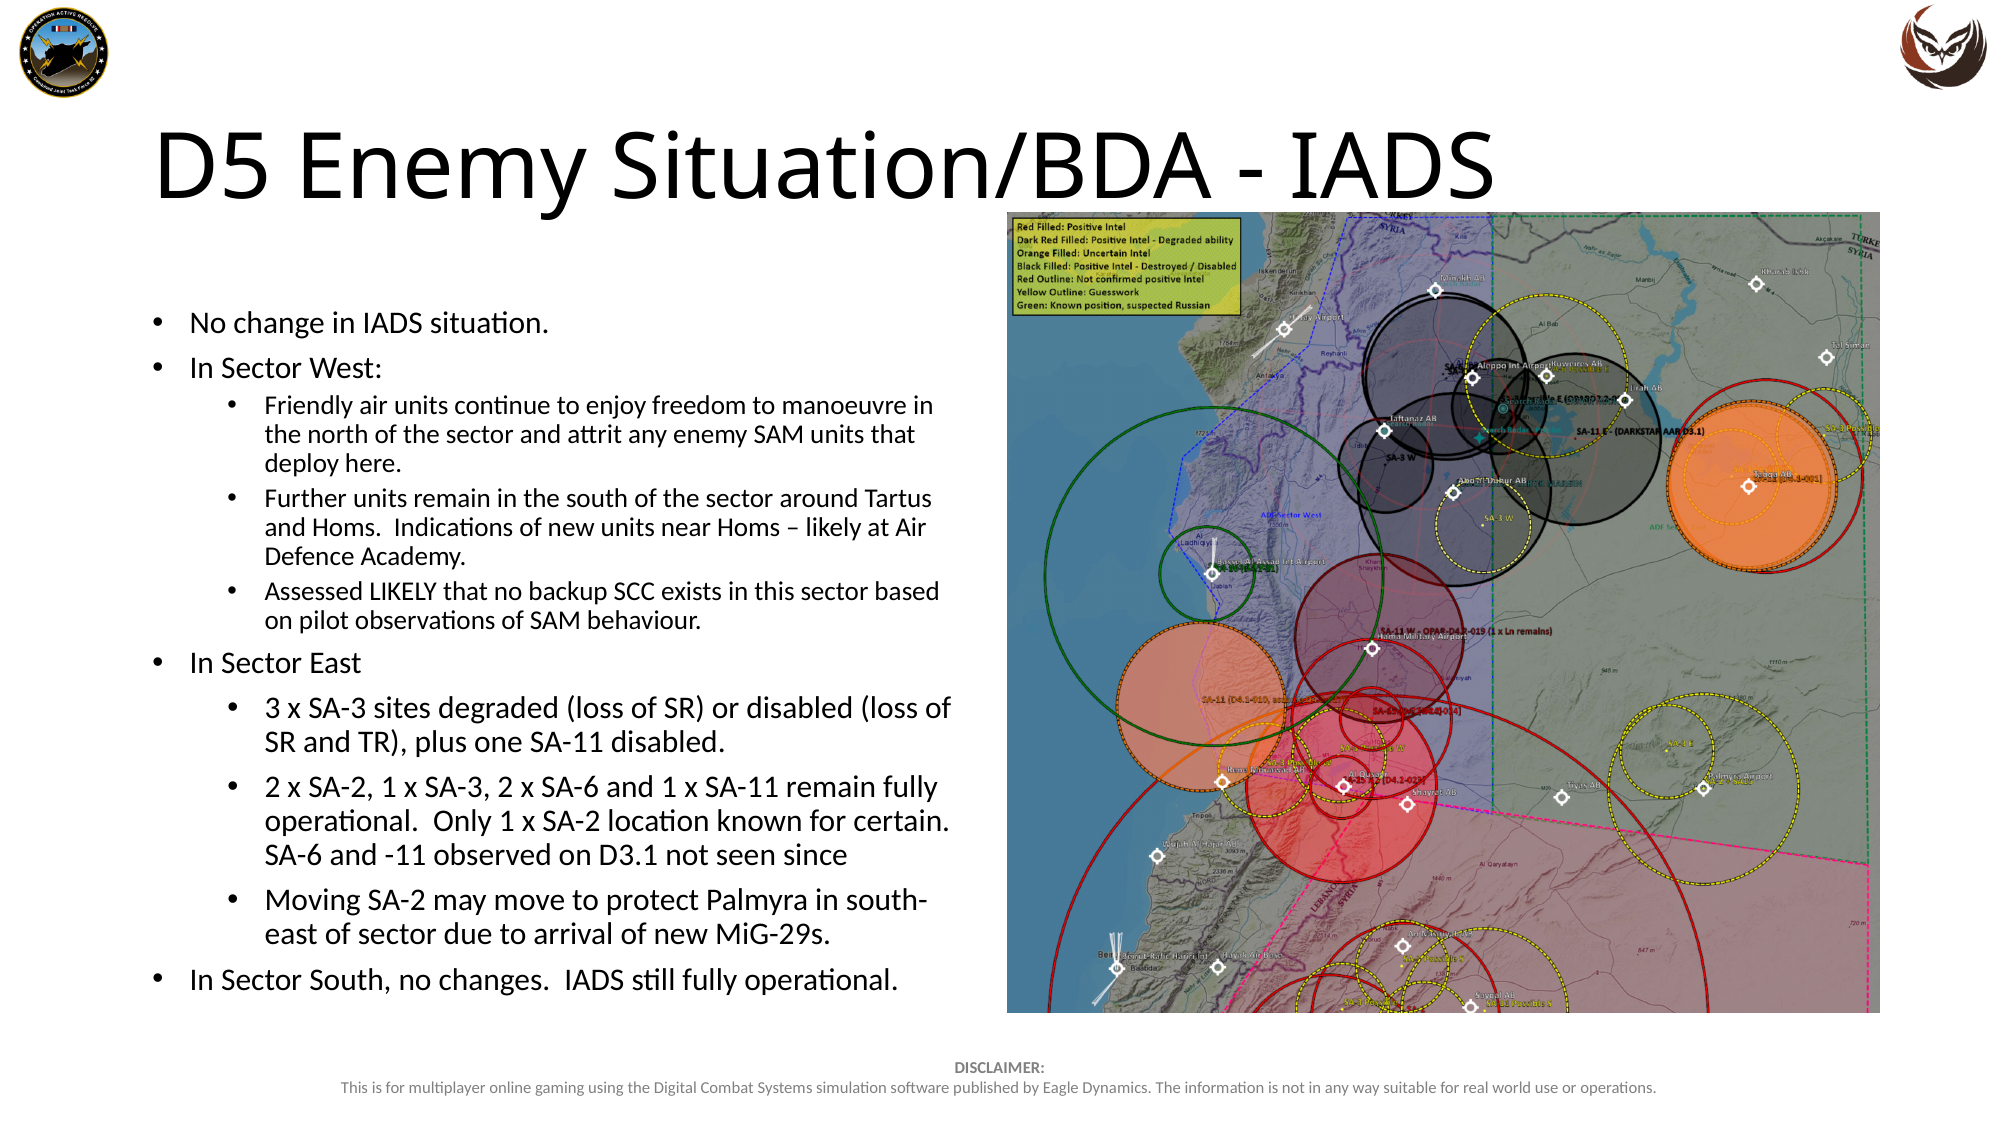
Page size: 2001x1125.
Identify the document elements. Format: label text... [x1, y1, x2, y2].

text_box DISCLAIMER: This is for multiplayer online gaming using the Digital Combat Systems simulation software published by Eagle Dynamics. The information is not in any way suitable for real world use or operations. [0, 1049, 2000, 1125]
picture [0, 0, 129, 103]
picture [1006, 212, 1880, 1014]
text_box D5 Enemy Situation/BDA - IADS [137, 59, 1863, 277]
text_box No change in IADS situation. In Sector West: Friendly air units continue to enjoy freedom to manoeuvre in the north of the sector and attrit any enemy SAM units that deploy here. Further units remain in the south of the sector around Tartus and Homs. Indications of new units near Homs – likely at Air Defence Academy. Assessed LIKELY that no backup SCC exists in this sector based on pilot observations of SAM behaviour. In Sector East 3 x SA-3 sites degraded (loss of SR) or disabled (loss of SR and TR), plus one SA-11 disabled. 2 x SA-2, 1 x SA-3, 2 x SA-6 and 1 x SA-11 remain fully operational. Only 1 x SA-2 location known for certain. SA-6 and -11 observed on D3.1 not seen since Moving SA-2 may move to protect Palmyra in south-east of sector due to arrival of new MiG-29s. In Sector South, no changes. IADS still fully operational. [137, 299, 979, 1013]
picture [1887, 1, 1996, 97]
